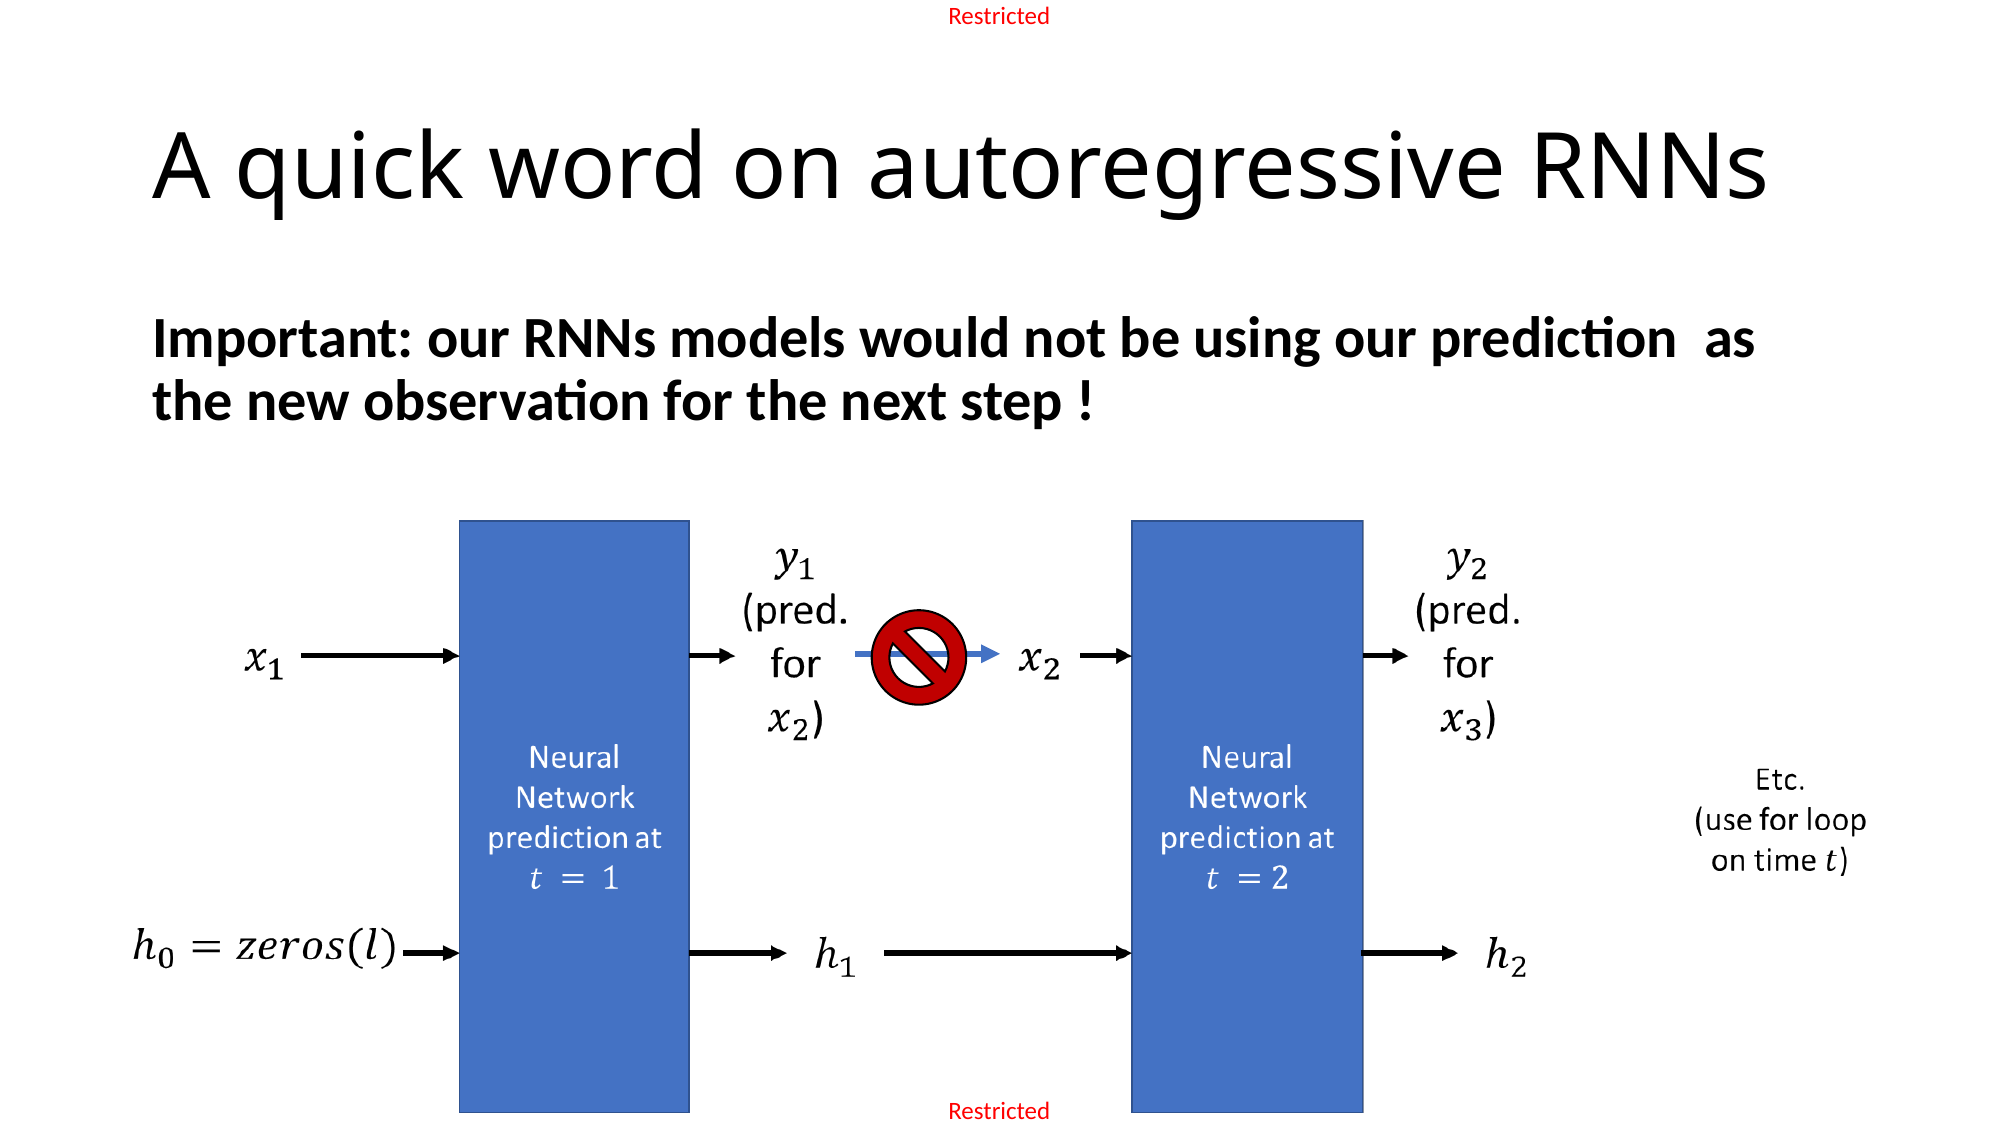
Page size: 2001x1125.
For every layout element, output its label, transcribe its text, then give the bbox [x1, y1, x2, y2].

title A quick word on autoregressive RNNs [137, 59, 1863, 278]
picture [105, 520, 1895, 1113]
